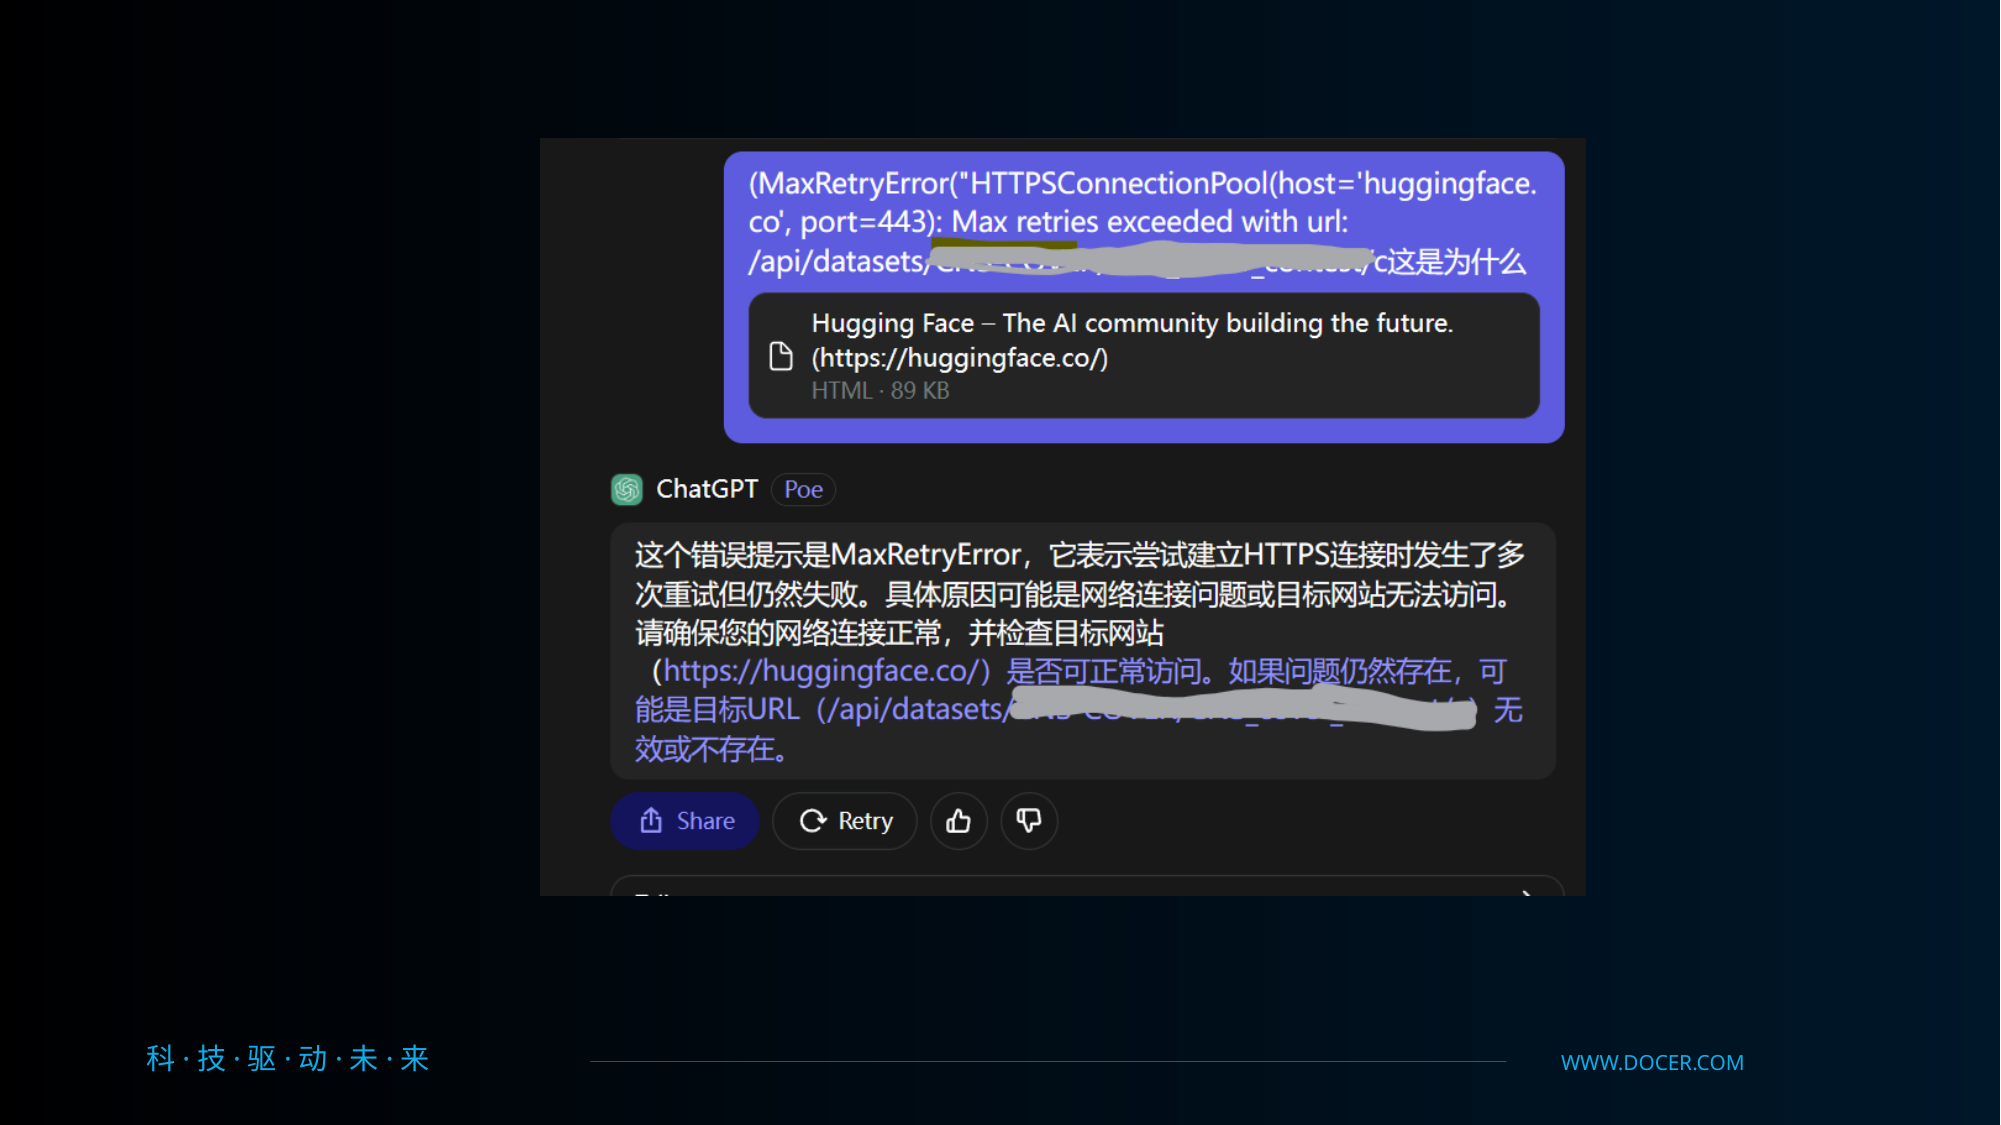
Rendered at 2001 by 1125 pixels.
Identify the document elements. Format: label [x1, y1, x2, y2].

picture [540, 138, 1586, 896]
text_box [131, 1033, 1869, 1084]
